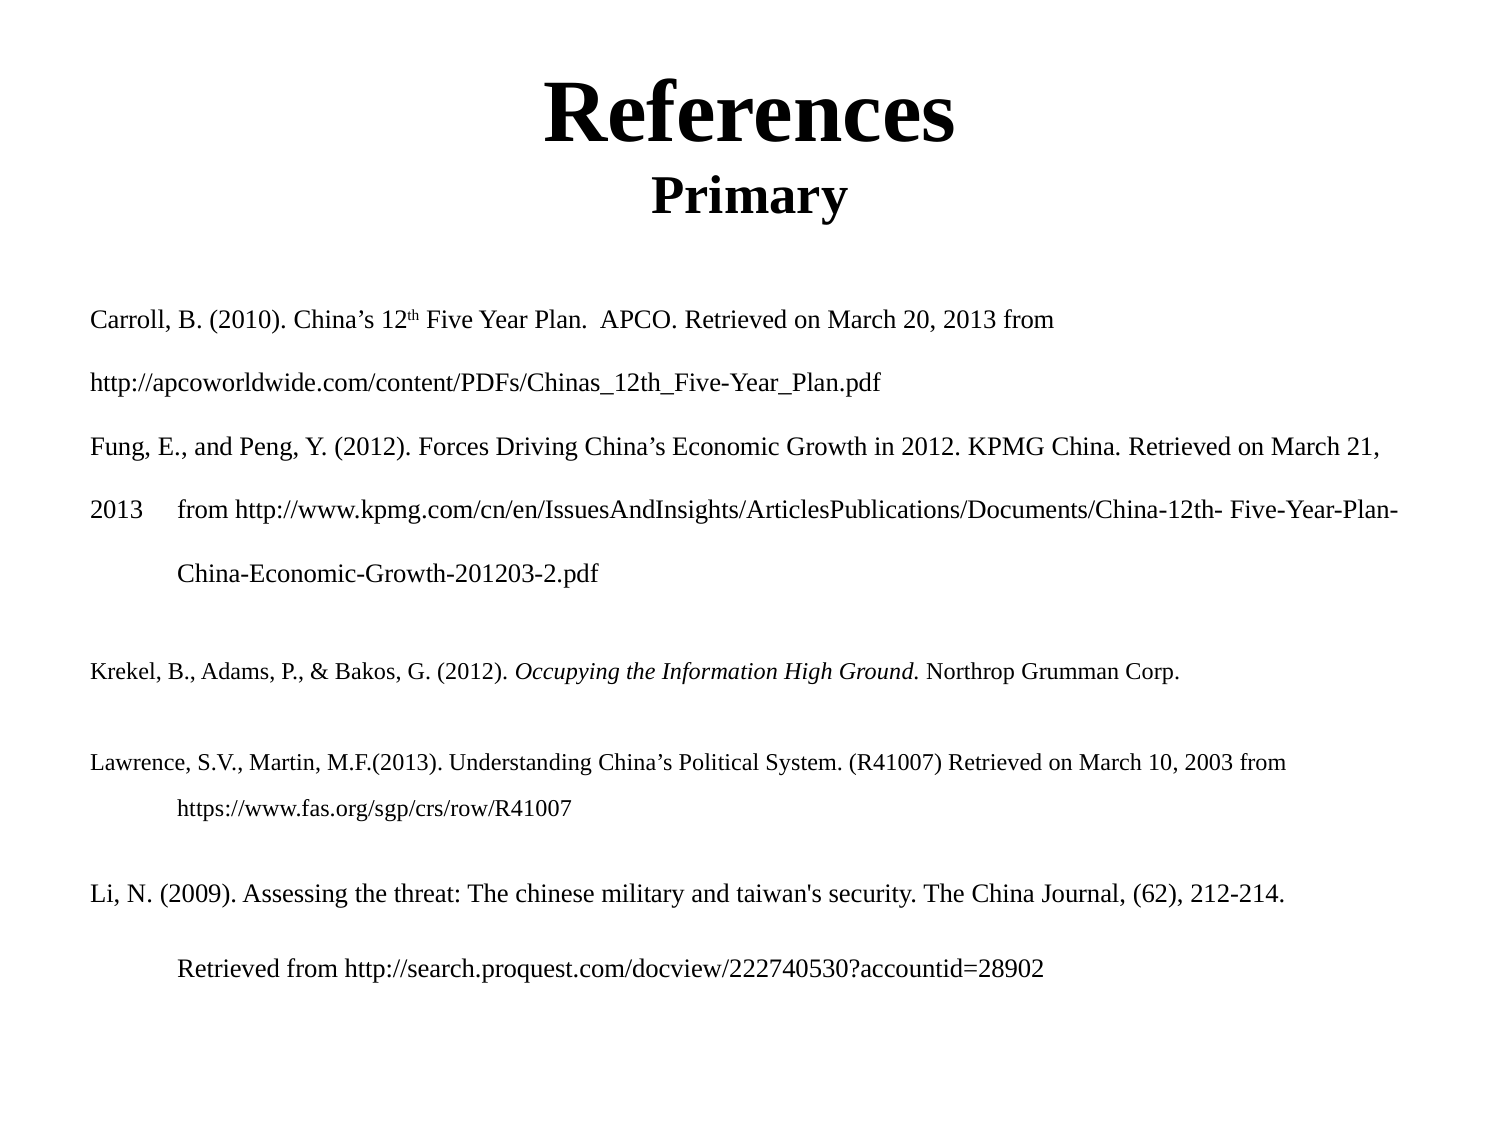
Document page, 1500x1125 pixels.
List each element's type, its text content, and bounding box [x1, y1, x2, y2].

list Carroll, B. (2010). China’s 12th Five Year Plan. APCO. Retrieved on March 20, 2013 from http://apcoworldwide.com/content/PDFs/Chinas_12th_Five-Year_Plan.pdf Fung, E., and Peng, Y. (2012). Forces Driving China’s Economic Growth in 2012. KPMG China. Retrieved on March 21, 2013 from http://www.kpmg.com/cn/en/IssuesAndInsights/ArticlesPublications/Documents/China-12th- Five-Year-Plan- China-Economic-Growth-201203-2.pdf Krekel, B., Adams, P., & Bakos, G. (2012). Occupying the Information High Ground. Northrop Grumman Corp. Lawrence, S.V., Martin, M.F.(2013). Understanding China’s Political System. (R41007) Retrieved on March 10, 2003 from https://www.fas.org/sgp/crs/row/R41007 Li, N. (2009). Assessing the threat: The chinese military and taiwan's security. The China Journal, (62), 212-214. Retrieved from http://search.proquest.com/docview/222740530?accountid=28902 [75, 262, 1425, 1044]
title References Primary [75, 45, 1425, 233]
